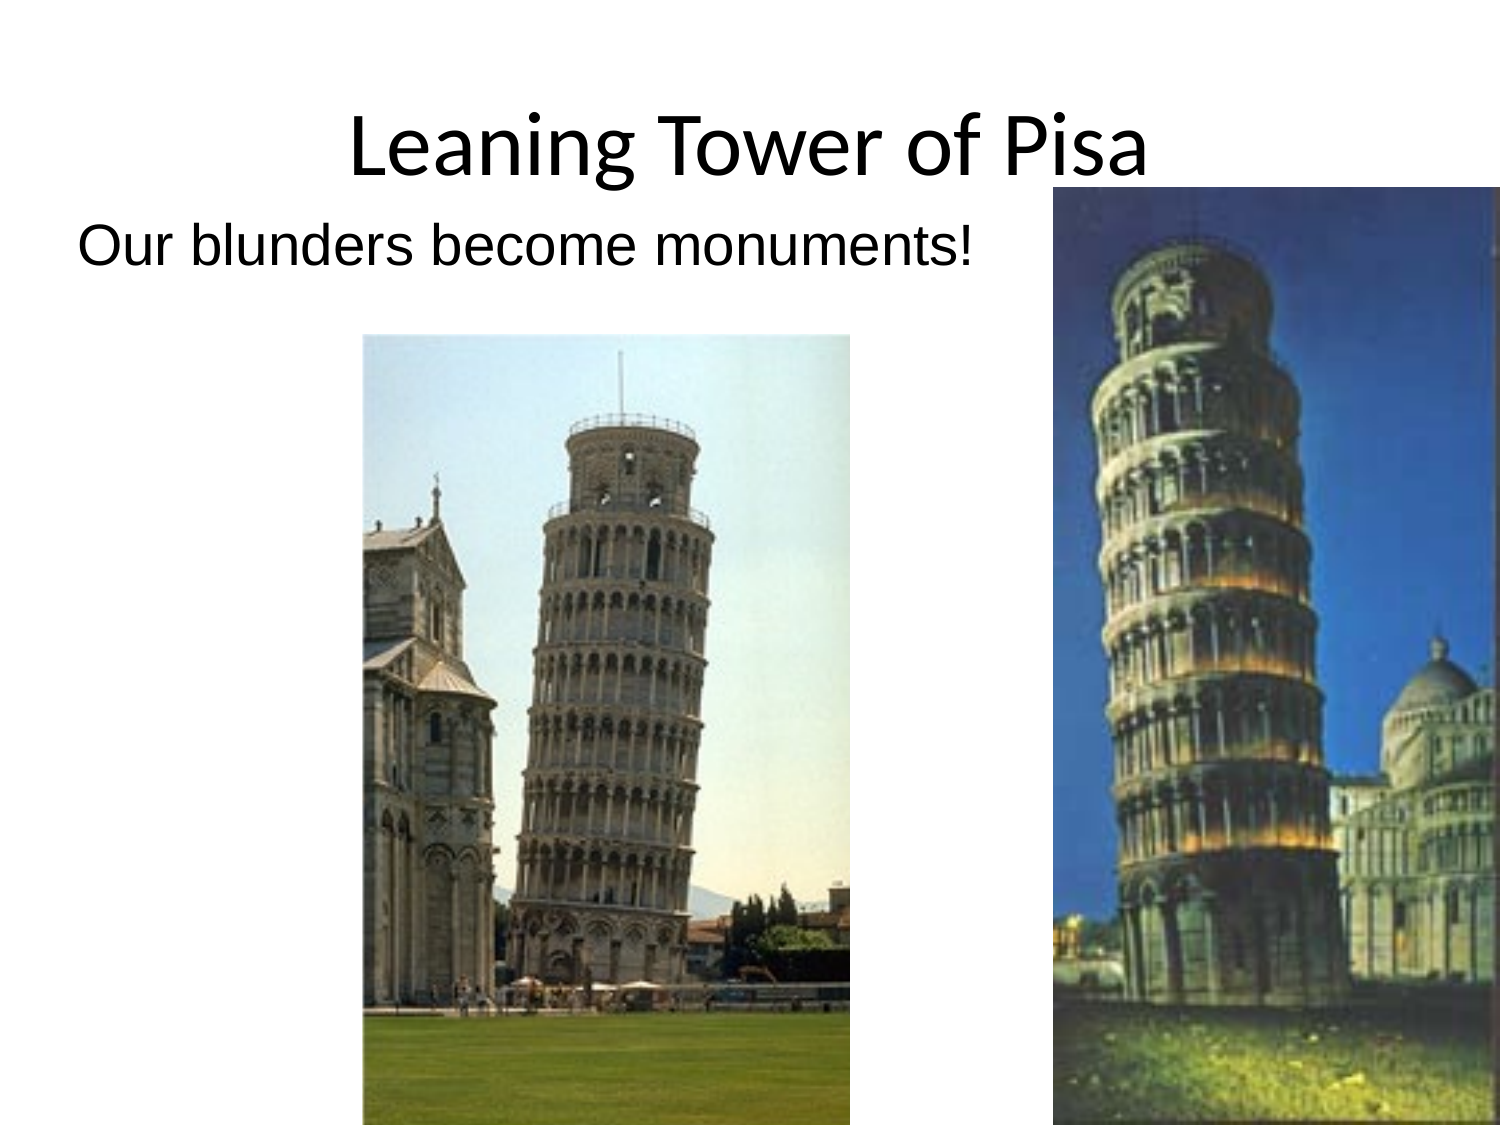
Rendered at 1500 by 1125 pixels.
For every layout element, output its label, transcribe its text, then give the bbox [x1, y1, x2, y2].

picture [1052, 187, 1500, 1125]
title Leaning Tower of Pisa [75, 45, 1425, 233]
text_box Our blunders become monuments! [62, 200, 1038, 285]
picture [362, 334, 851, 1125]
